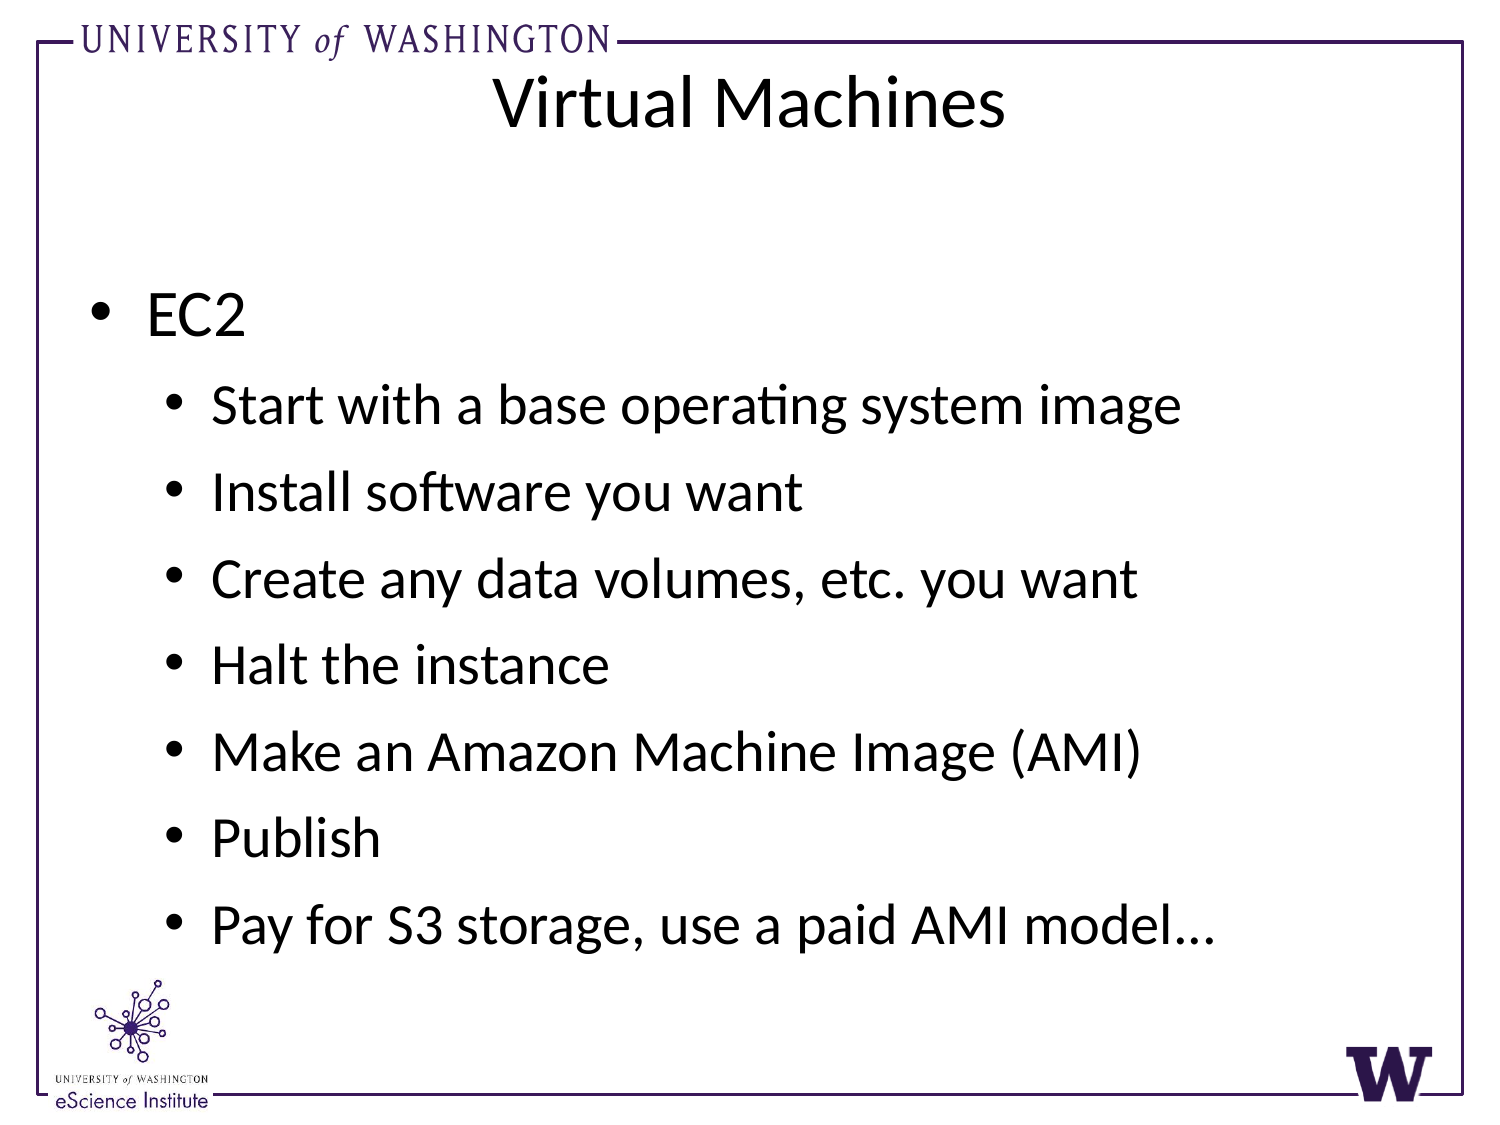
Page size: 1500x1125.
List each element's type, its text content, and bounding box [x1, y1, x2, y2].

title Virtual Machines [75, 45, 1425, 233]
picture [48, 978, 213, 1113]
picture [1339, 1041, 1438, 1107]
picture [81, 24, 609, 45]
list EC2 Start with a base operating system image Install software you want Create any data volumes, etc. you want Halt the instance Make an Amazon Machine Image (AMI) Publish Pay for S3 storage, use a paid AMI model... [75, 262, 1425, 1005]
